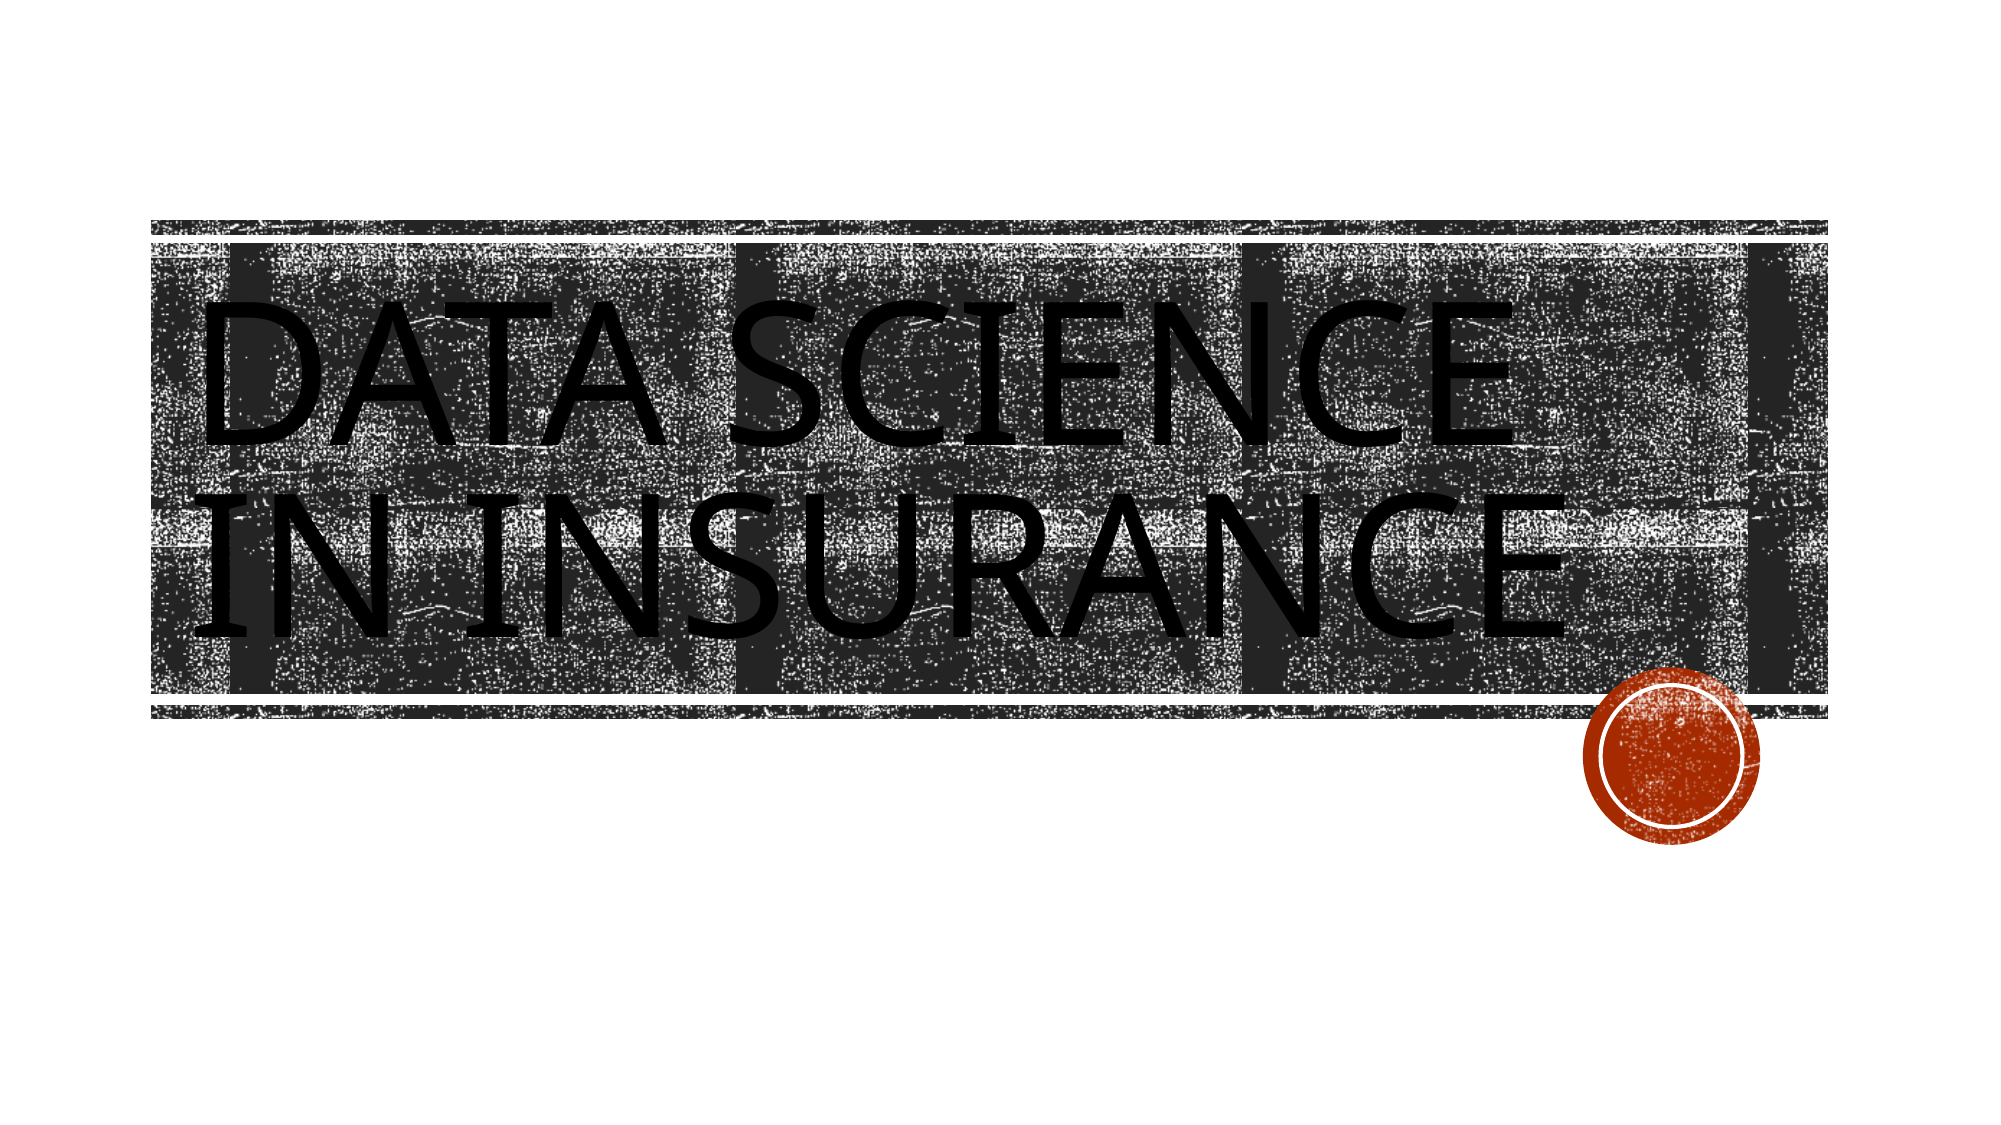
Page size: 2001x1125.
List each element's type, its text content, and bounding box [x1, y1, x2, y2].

title Data science in insurance [172, 234, 1808, 733]
